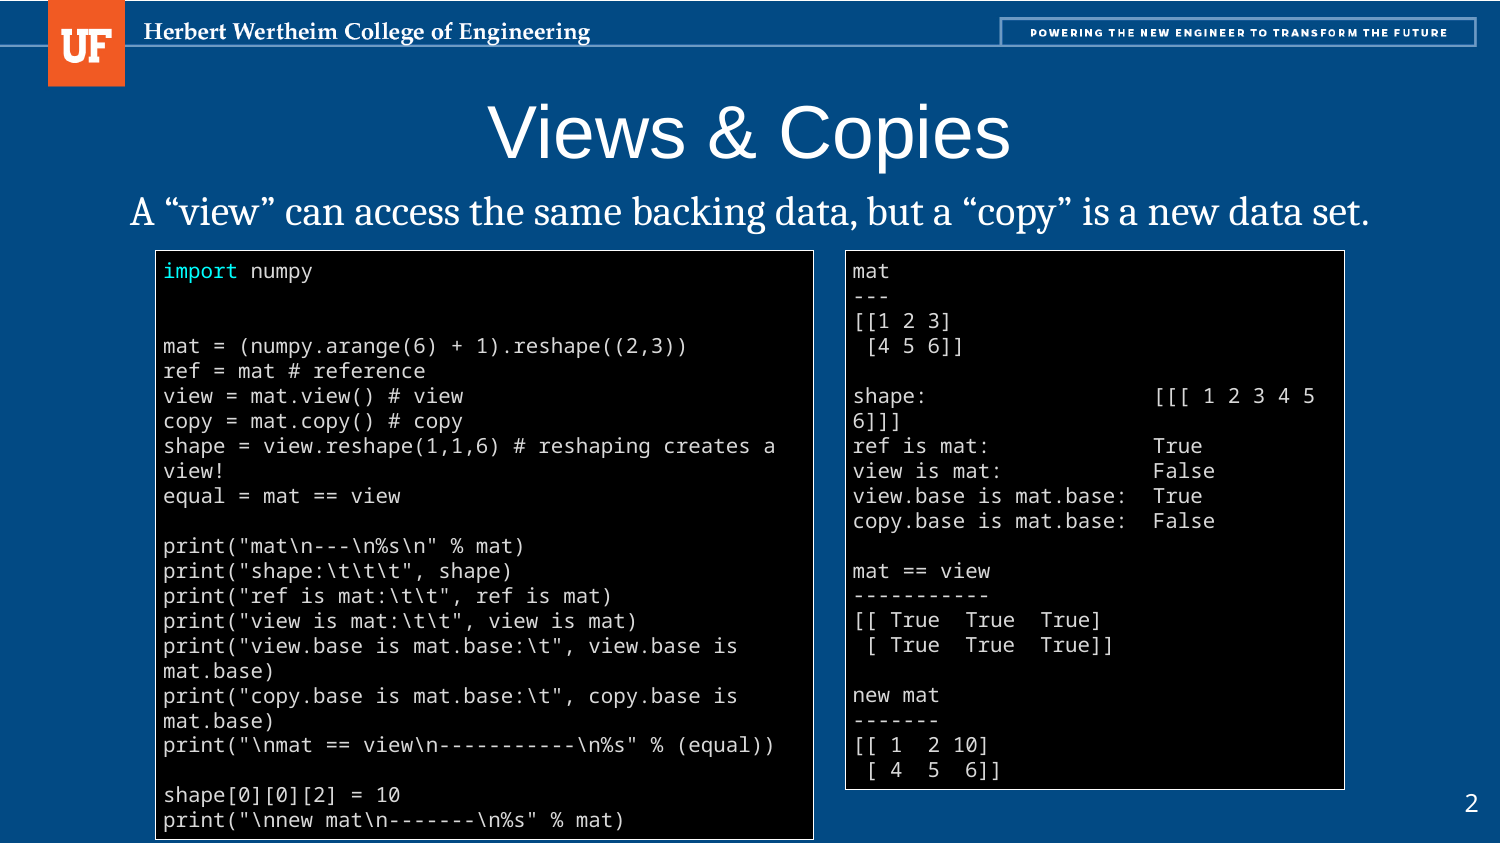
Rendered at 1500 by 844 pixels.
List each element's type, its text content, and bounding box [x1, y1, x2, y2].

text_box mat --- [[1 2 3] [4 5 6]] shape: [[[ 1 2 3 4 5 6]]] ref is mat: True view is mat: False view.base is mat.base: True copy.base is mat.base: False mat == view ----------- [[ True True True] [ True True True]] new mat ------- [[ 1 2 10] [ 4 5 6]] [845, 250, 1345, 790]
text_box import numpy mat = (numpy.arange(6) + 1).reshape((2,3)) ref = mat # reference view = mat.view() # view copy = mat.copy() # copy shape = view.reshape(1,1,6) # reshaping creates a view! equal = mat == view print("mat\n---\n%s\n" % mat) print("shape:\t\t\t", shape) print("ref is mat:\t\t", ref is mat) print("view is mat:\t\t", view is mat) print("view.base is mat.base:\t", view.base is mat.base) print("copy.base is mat.base:\t", copy.base is mat.base) print("\nmat == view\n-----------\n%s" % (equal)) shape[0][0][2] = 10 print("\nnew mat\n-------\n%s" % mat) [155, 250, 814, 840]
picture [0, 0, 1500, 843]
list A “view” can access the same backing data, but a “copy” is a new data set. [47, 183, 1453, 236]
title Views & Copies [47, 76, 1453, 183]
slide_number 2 [1156, 782, 1494, 828]
